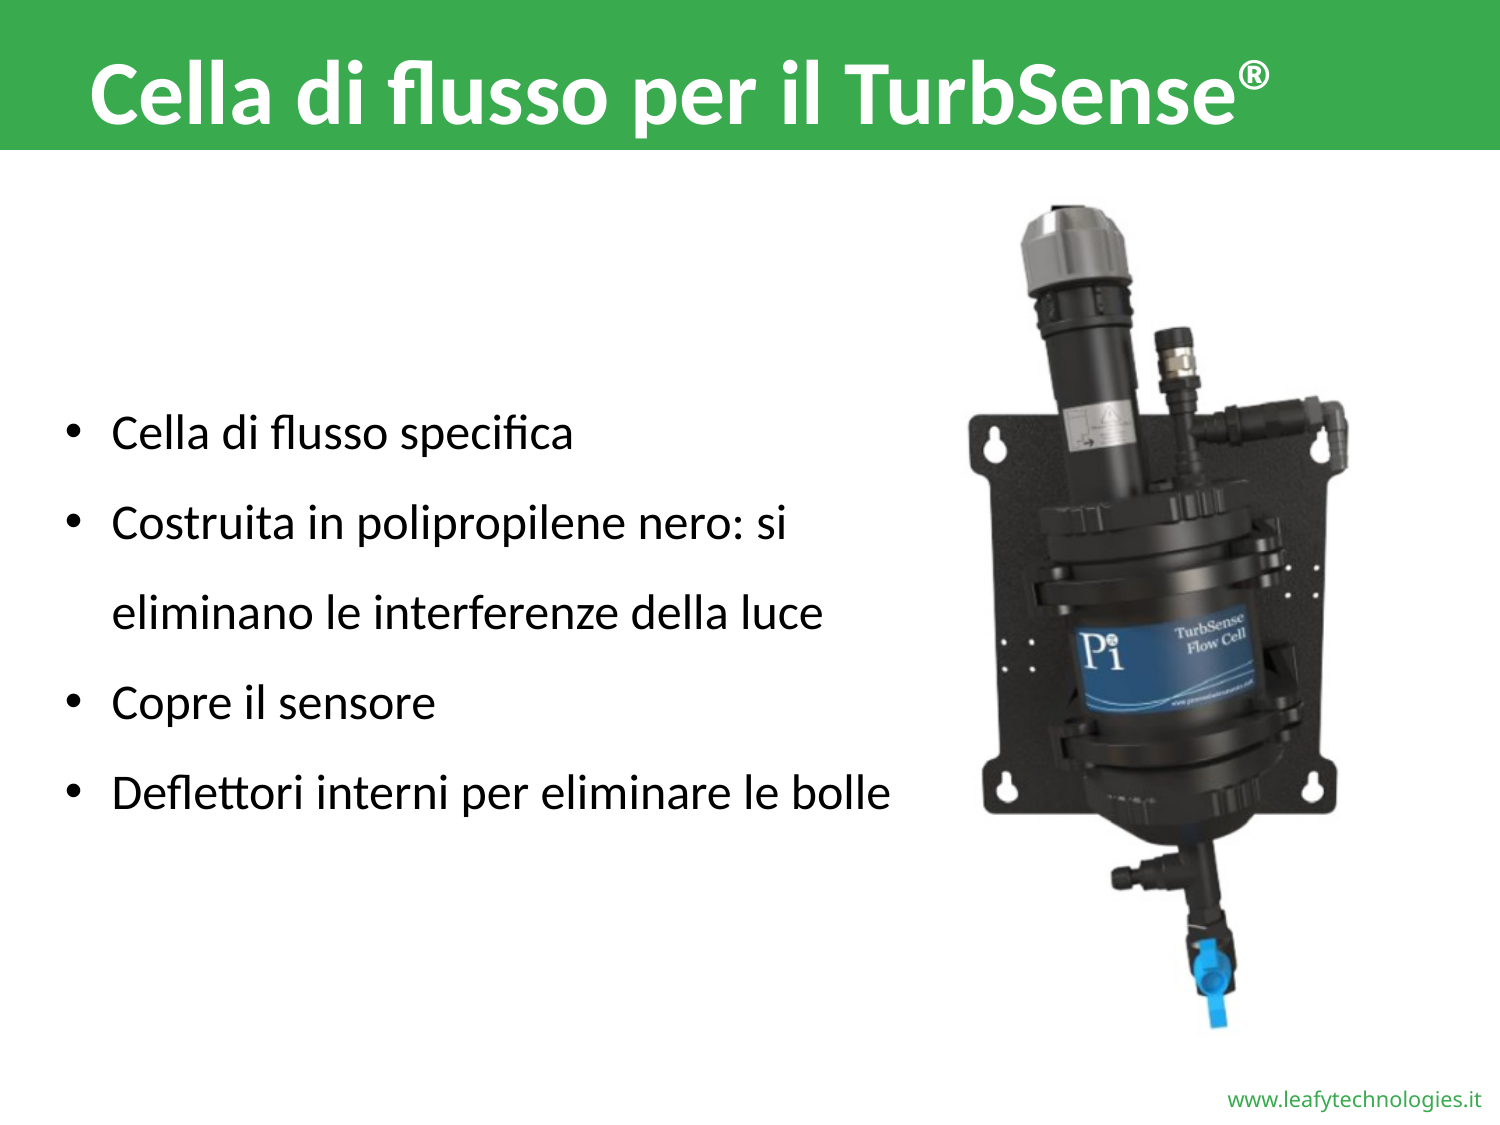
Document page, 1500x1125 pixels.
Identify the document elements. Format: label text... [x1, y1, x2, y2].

text_box Cella di flusso specifica Costruita in polipropilene nero: si eliminano le interferenze della luce Copre il sensore Deflettori interni per eliminare le bolle [50, 362, 944, 828]
title Cella di flusso per il TurbSense® [75, 24, 1413, 150]
picture [949, 187, 1363, 1052]
